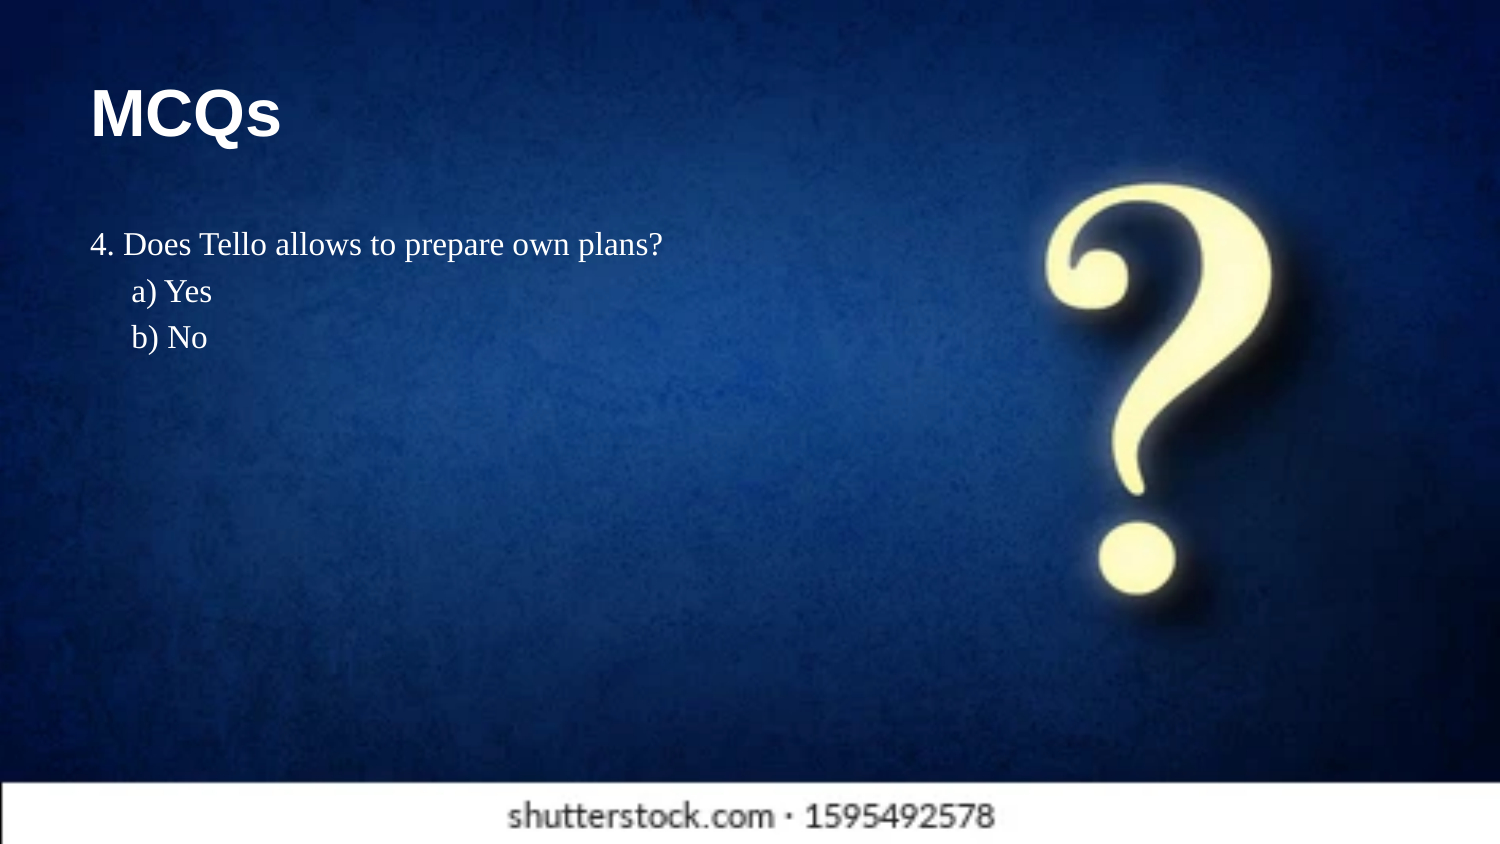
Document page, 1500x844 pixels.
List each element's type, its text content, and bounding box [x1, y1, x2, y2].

picture [0, 0, 1500, 844]
list 4. Does Tello allows to prepare own plans? a) Yes b) No [75, 215, 1425, 724]
title MCQs [75, 39, 1425, 180]
